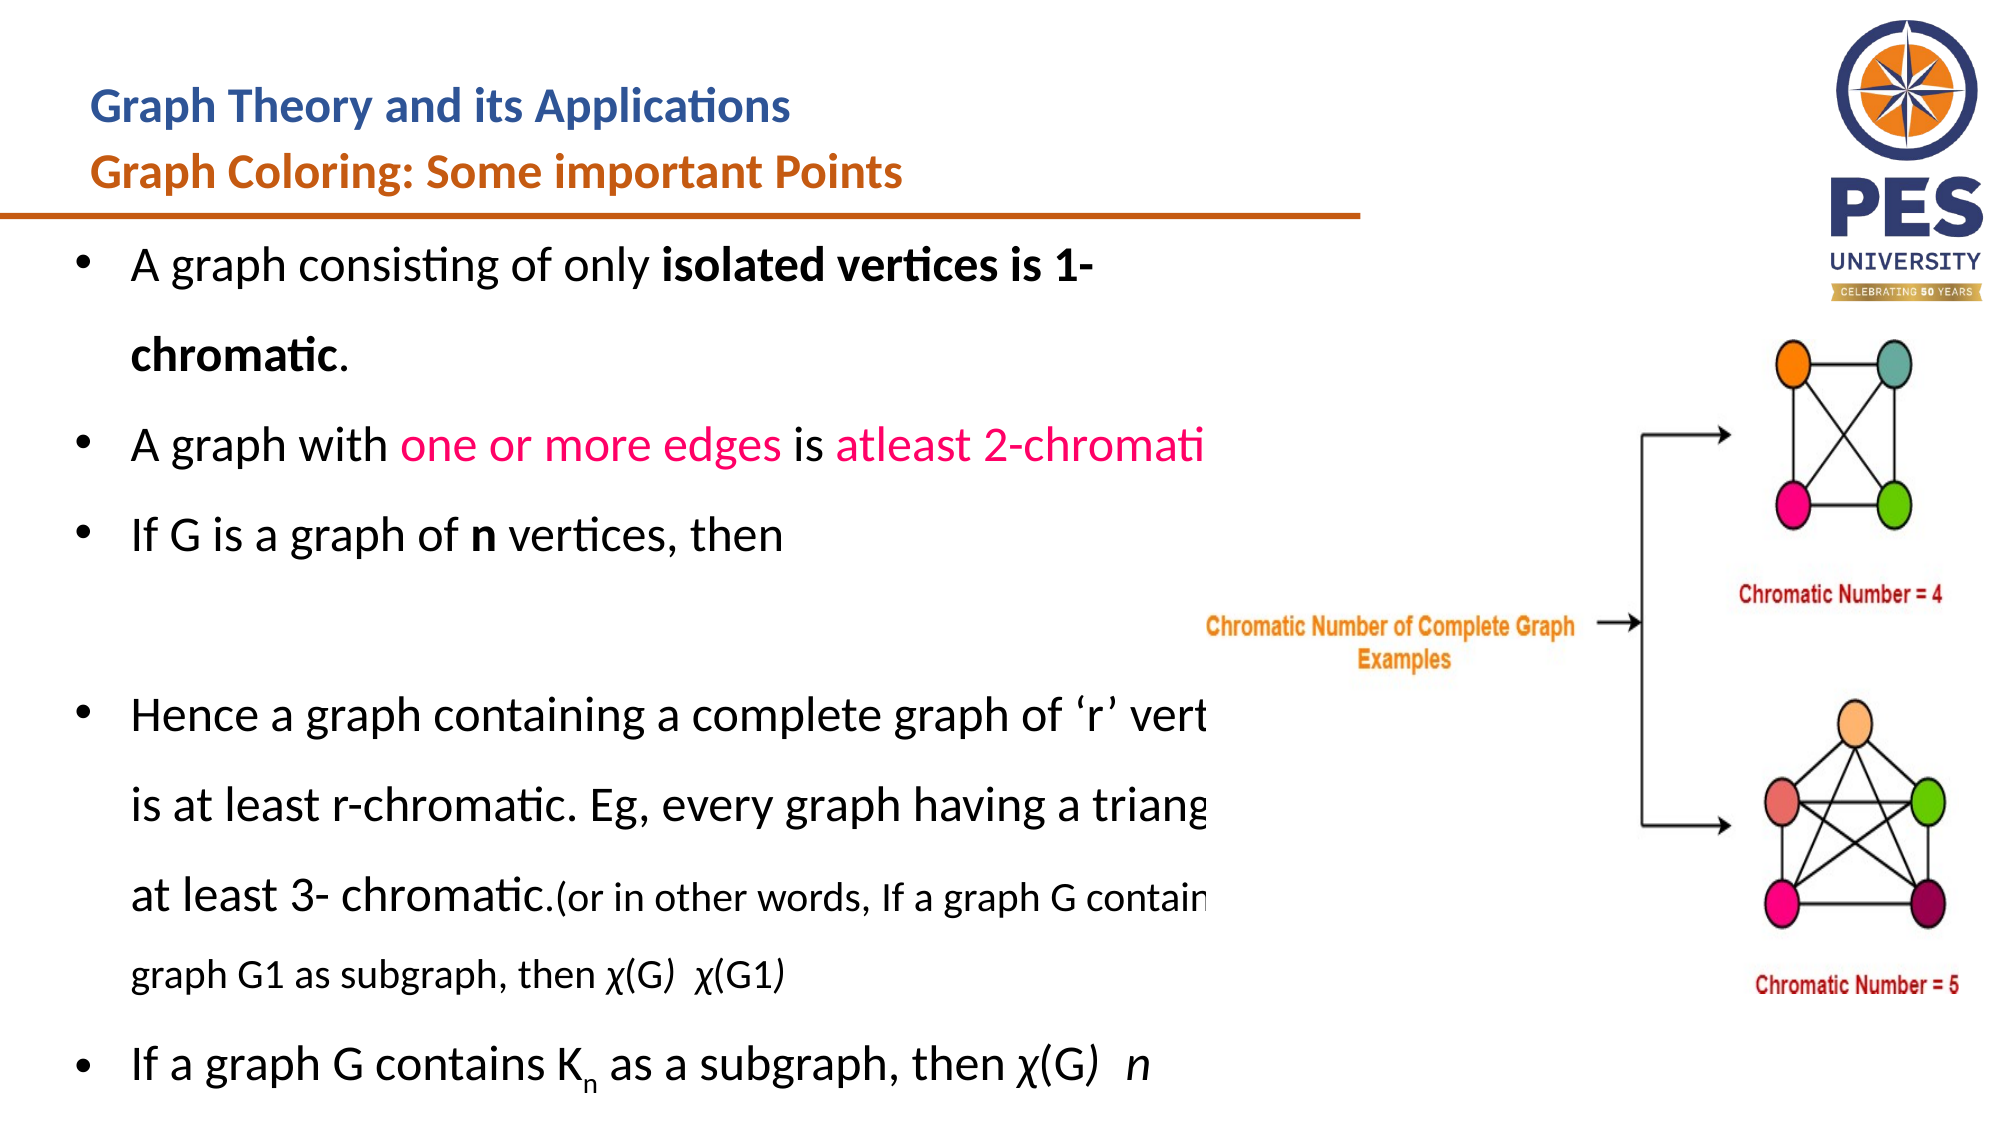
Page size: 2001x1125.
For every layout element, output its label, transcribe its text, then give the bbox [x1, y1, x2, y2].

picture [1206, 339, 1959, 995]
text_box Graph Theory and its Applications Graph Coloring: Some important Points [42, 65, 1726, 287]
picture [1809, 13, 1995, 304]
